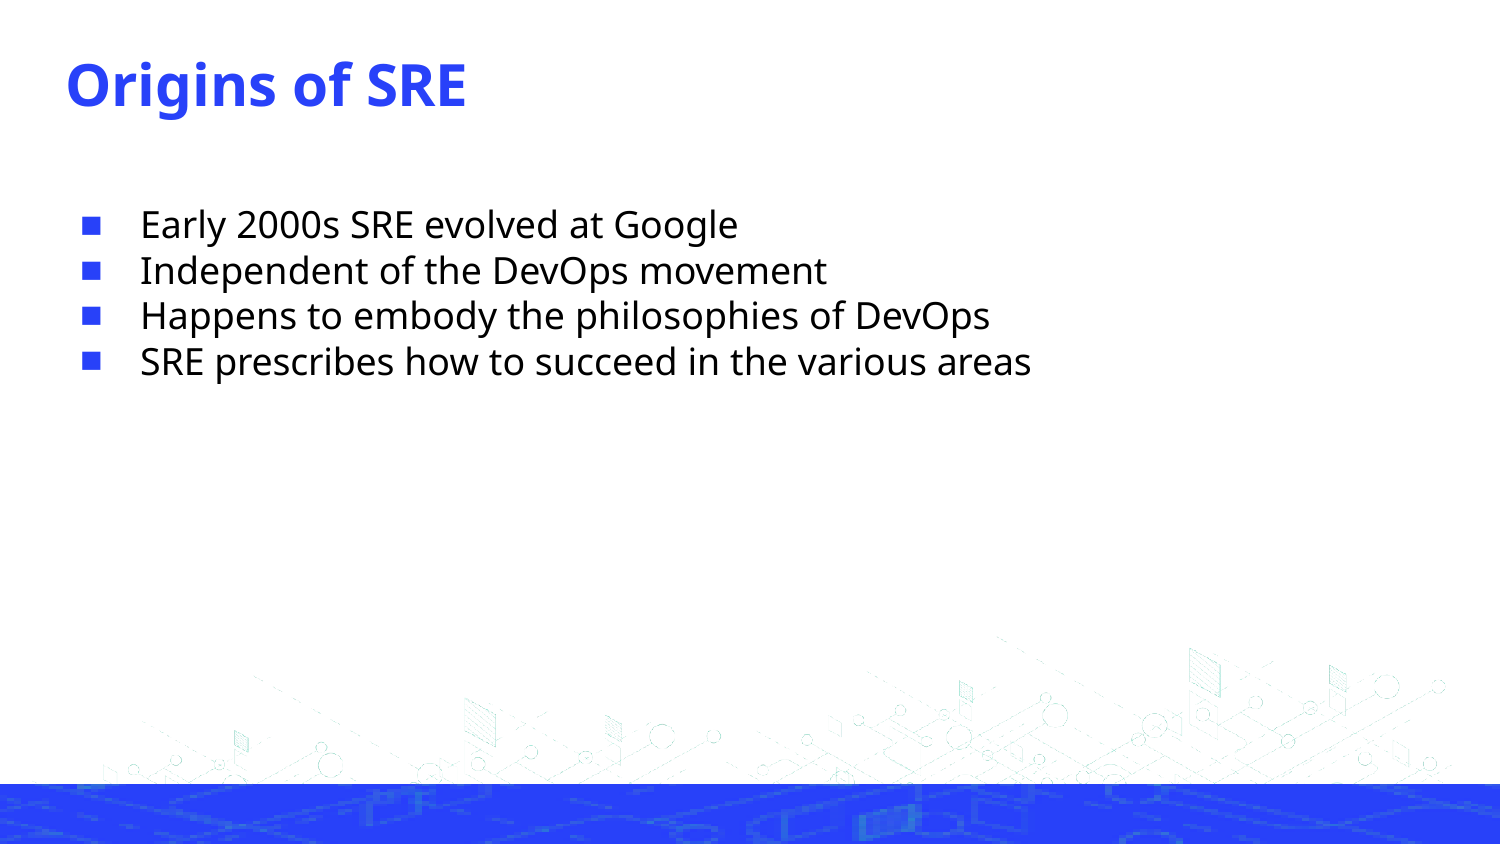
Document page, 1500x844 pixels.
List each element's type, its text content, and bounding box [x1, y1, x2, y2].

picture [0, 635, 1500, 844]
title Origins of SRE [63, 46, 1340, 190]
text_box Early 2000s SRE evolved at Google Independent of the DevOps movement Happens to embody the philosophies of DevOps SRE prescribes how to succeed in the various areas [77, 199, 1033, 383]
